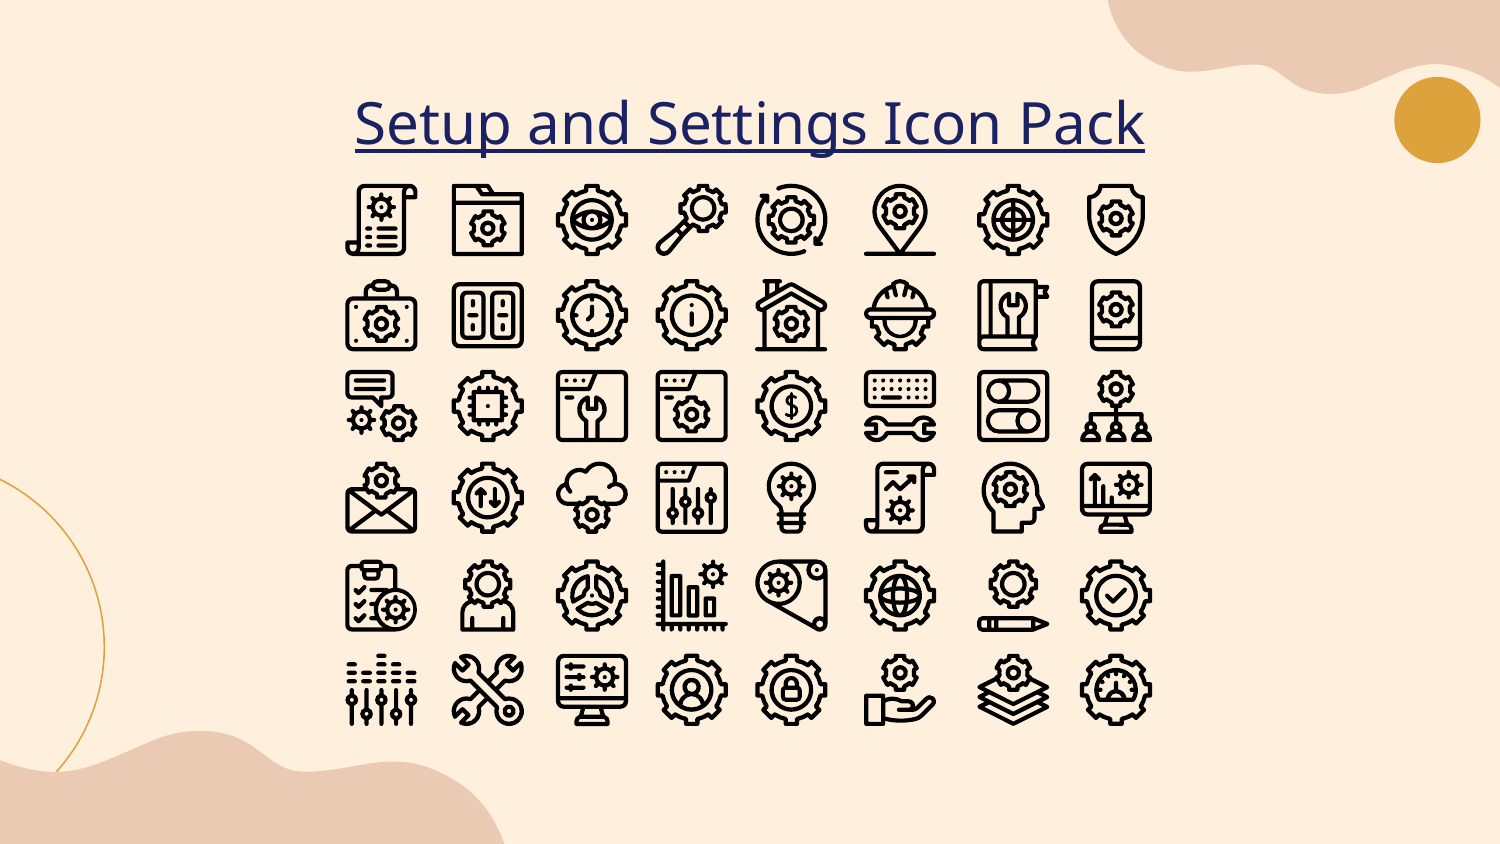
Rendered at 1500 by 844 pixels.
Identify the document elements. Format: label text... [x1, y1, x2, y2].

text_box [655, 559, 728, 632]
text_box [977, 653, 1050, 726]
text_box [346, 405, 377, 435]
text_box [366, 192, 397, 222]
text_box [555, 369, 629, 443]
text_box [502, 704, 516, 718]
text_box [755, 559, 828, 632]
text_box [689, 195, 717, 222]
text_box [755, 279, 828, 352]
text_box [365, 234, 373, 240]
text_box [346, 662, 357, 667]
text_box [991, 470, 1030, 509]
text_box [376, 662, 387, 667]
text_box [985, 408, 1041, 434]
text_box [769, 384, 814, 429]
text_box [880, 395, 903, 400]
text_box [405, 670, 417, 675]
text_box [555, 279, 629, 352]
text_box [564, 662, 586, 671]
text_box [379, 404, 418, 443]
text_box [664, 395, 674, 400]
text_box [564, 683, 586, 692]
text_box [346, 670, 357, 675]
text_box [669, 293, 714, 338]
text_box [376, 653, 387, 658]
text_box [589, 662, 620, 692]
text_box [497, 313, 509, 318]
text_box [480, 220, 496, 237]
text_box [376, 670, 387, 675]
text_box [863, 183, 937, 256]
text_box [1108, 210, 1124, 227]
text_box [892, 203, 908, 220]
text_box [1105, 587, 1127, 604]
text_box [780, 676, 802, 702]
text_box [672, 395, 711, 434]
text_box [465, 475, 510, 520]
text_box [390, 415, 407, 431]
text_box [763, 567, 794, 598]
text_box [345, 461, 418, 534]
text_box [404, 687, 418, 726]
text_box [1089, 279, 1143, 352]
text_box [556, 461, 628, 534]
text_box [376, 234, 398, 240]
text_box [883, 474, 917, 492]
text_box [977, 369, 1050, 443]
text_box [373, 316, 390, 332]
text_box [1005, 665, 1022, 681]
text_box [345, 369, 395, 409]
text_box [704, 487, 718, 526]
text_box [376, 243, 398, 248]
text_box [1097, 290, 1135, 329]
text_box [346, 679, 357, 684]
text_box [469, 209, 507, 248]
text_box [991, 198, 1036, 242]
text_box [500, 299, 505, 308]
text_box [584, 507, 600, 523]
text_box [389, 688, 403, 726]
text_box [376, 226, 398, 231]
text_box [655, 183, 728, 256]
text_box [345, 688, 359, 726]
text_box [1079, 461, 1152, 534]
text_box [666, 486, 680, 526]
text_box [655, 279, 728, 352]
text_box [376, 679, 387, 684]
text_box [362, 304, 401, 343]
text_box [864, 693, 936, 726]
text_box [451, 653, 524, 727]
text_box [570, 293, 614, 338]
text_box [361, 679, 372, 684]
text_box [488, 486, 502, 509]
text_box [1079, 559, 1153, 632]
text_box [361, 670, 372, 675]
text_box [999, 570, 1027, 598]
text_box [686, 585, 700, 618]
text_box [500, 322, 505, 332]
text_box [776, 183, 828, 246]
text_box [1097, 199, 1135, 238]
text_box [451, 183, 524, 257]
text_box [655, 461, 728, 534]
text_box [881, 192, 919, 231]
text_box [460, 290, 486, 340]
text_box [353, 386, 387, 392]
text_box [864, 415, 936, 443]
text_box [698, 559, 728, 590]
text_box [467, 313, 479, 318]
text_box [988, 559, 1039, 609]
text_box [655, 369, 728, 443]
text_box [766, 195, 817, 245]
text_box [353, 598, 367, 610]
text_box [1079, 653, 1153, 726]
text_box [755, 369, 828, 443]
text_box [451, 461, 524, 534]
text_box [1094, 667, 1138, 702]
text_box [570, 574, 590, 604]
text_box [863, 369, 937, 409]
text_box [892, 665, 908, 681]
text_box [380, 594, 411, 625]
text_box [360, 687, 373, 726]
text_box [689, 311, 694, 327]
text_box [669, 573, 683, 618]
text_box [594, 574, 614, 604]
text_box [1094, 573, 1138, 618]
text_box [345, 279, 418, 352]
text_box [977, 616, 1050, 632]
text_box [1113, 470, 1144, 500]
text_box [986, 378, 1041, 404]
text_box [555, 183, 629, 257]
text_box [451, 282, 524, 349]
text_box [564, 395, 575, 400]
text_box [390, 679, 402, 684]
text_box [470, 298, 476, 308]
text_box [679, 487, 692, 526]
title Setup and Settings Icon Pack [116, 71, 1383, 166]
text_box [784, 392, 799, 421]
text_box [375, 687, 388, 726]
text_box [655, 653, 728, 726]
text_box [669, 667, 714, 712]
text_box [390, 670, 402, 675]
text_box [555, 559, 629, 632]
text_box [977, 183, 1050, 257]
text_box [1080, 369, 1153, 443]
text_box [776, 471, 807, 502]
text_box [365, 226, 373, 231]
text_box [878, 573, 922, 618]
text_box [885, 495, 915, 526]
text_box [353, 613, 367, 624]
text_box [451, 369, 524, 443]
text_box [460, 559, 516, 632]
text_box [474, 570, 502, 598]
text_box [555, 653, 629, 727]
text_box [490, 290, 516, 340]
text_box [755, 193, 807, 256]
text_box [703, 596, 717, 618]
text_box [365, 243, 373, 248]
text_box [474, 487, 487, 509]
text_box [467, 385, 509, 427]
text_box [1002, 481, 1019, 497]
text_box [778, 206, 805, 234]
text_box [769, 667, 814, 712]
text_box [772, 304, 811, 343]
text_box [470, 322, 475, 332]
text_box [390, 662, 402, 667]
text_box [977, 279, 1050, 352]
text_box [883, 470, 900, 475]
text_box [570, 198, 614, 242]
text_box [373, 472, 390, 489]
text_box [585, 304, 595, 322]
text_box [345, 183, 418, 257]
text_box [881, 653, 919, 692]
text_box [981, 461, 1046, 534]
text_box [863, 559, 937, 632]
text_box [863, 461, 937, 534]
text_box [353, 584, 367, 596]
text_box [864, 279, 937, 352]
text_box [684, 406, 700, 423]
text_box [766, 461, 817, 534]
text_box [575, 600, 609, 618]
text_box [1108, 301, 1124, 318]
text_box [783, 316, 800, 332]
text_box [1087, 183, 1145, 256]
text_box [564, 672, 586, 682]
text_box [755, 653, 828, 726]
text_box [353, 378, 387, 383]
text_box [405, 679, 417, 684]
text_box [1108, 381, 1124, 397]
text_box [345, 559, 417, 632]
text_box [691, 486, 705, 526]
